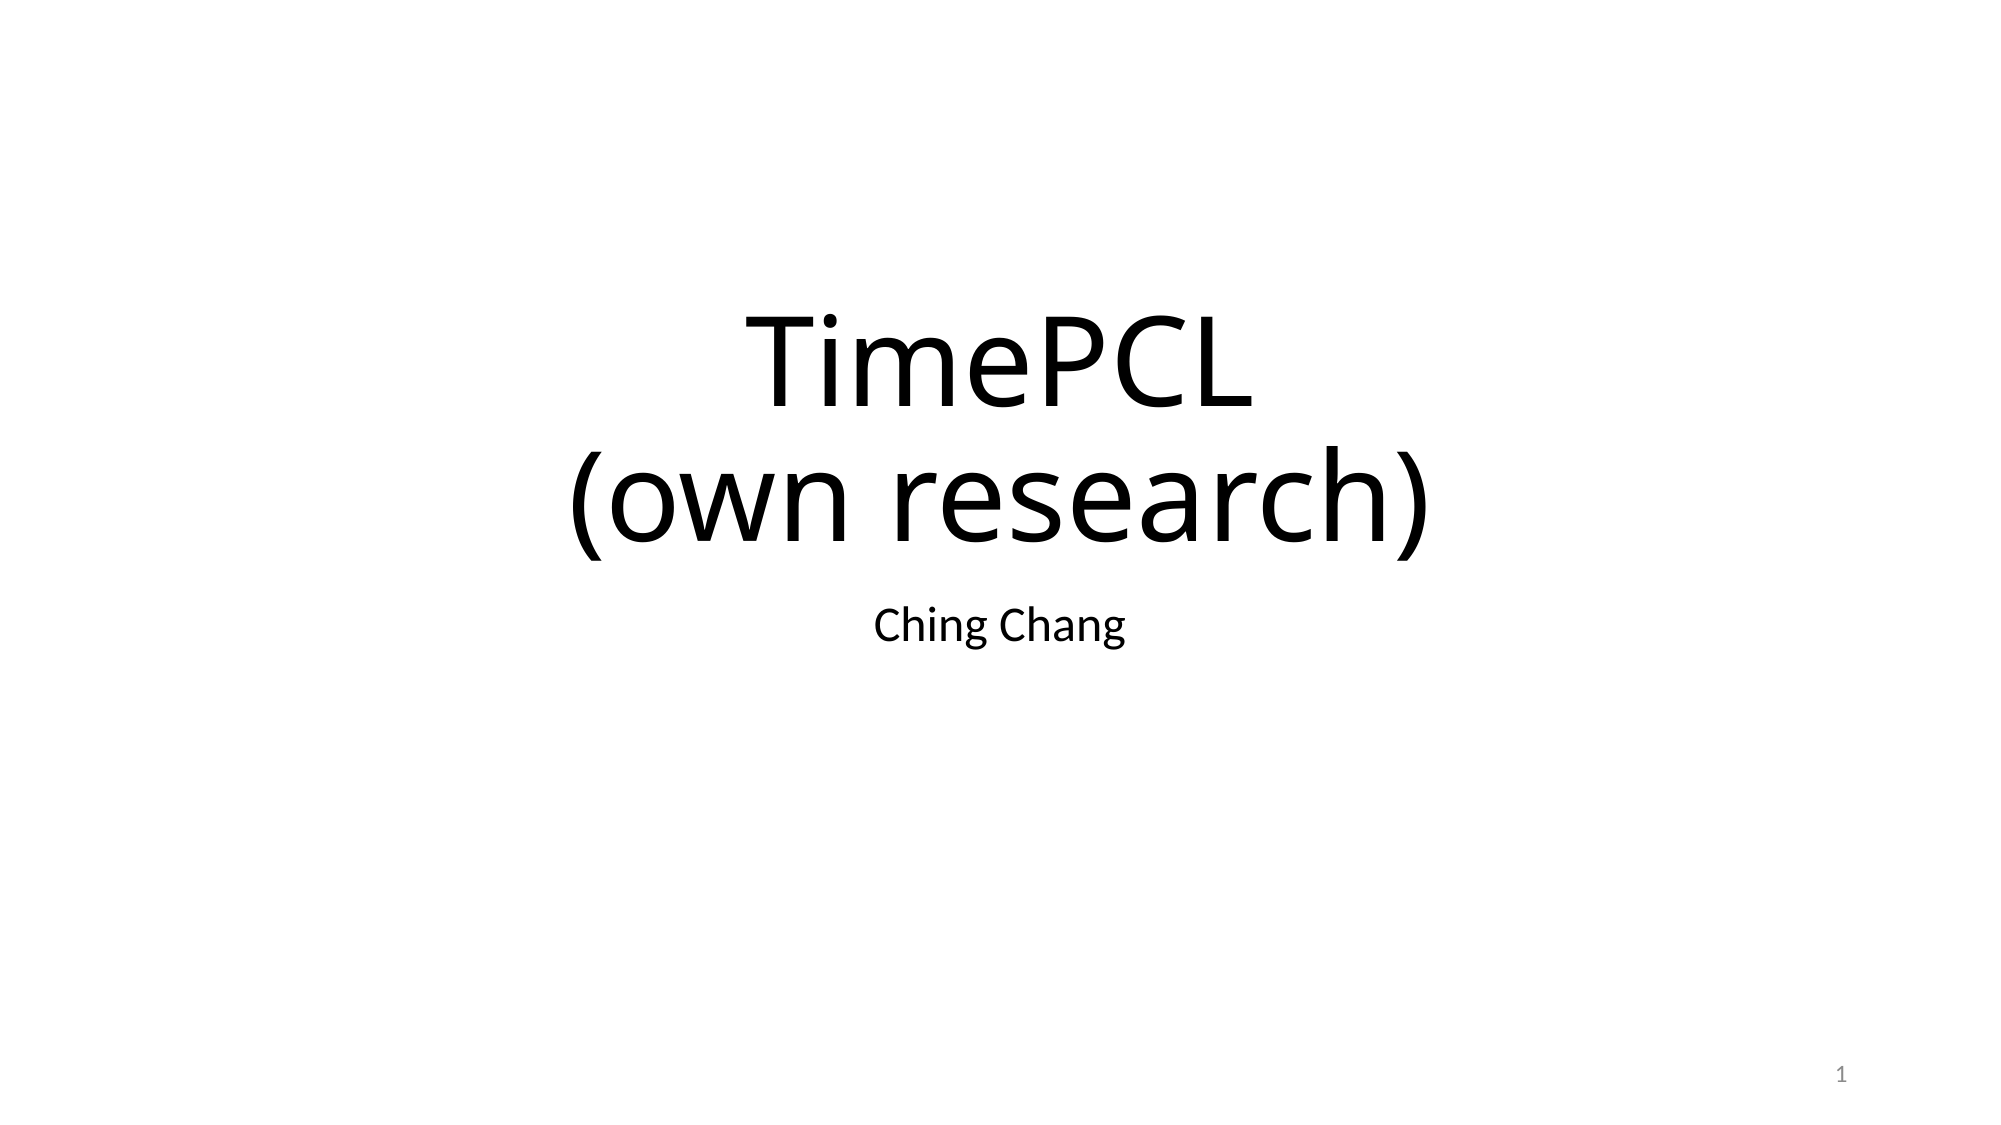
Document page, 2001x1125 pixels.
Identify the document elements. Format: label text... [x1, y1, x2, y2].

title TimePCL (own research) [249, 184, 1750, 576]
subtitle Ching Chang [249, 590, 1750, 863]
slide_number 1 [1412, 1042, 1863, 1103]
